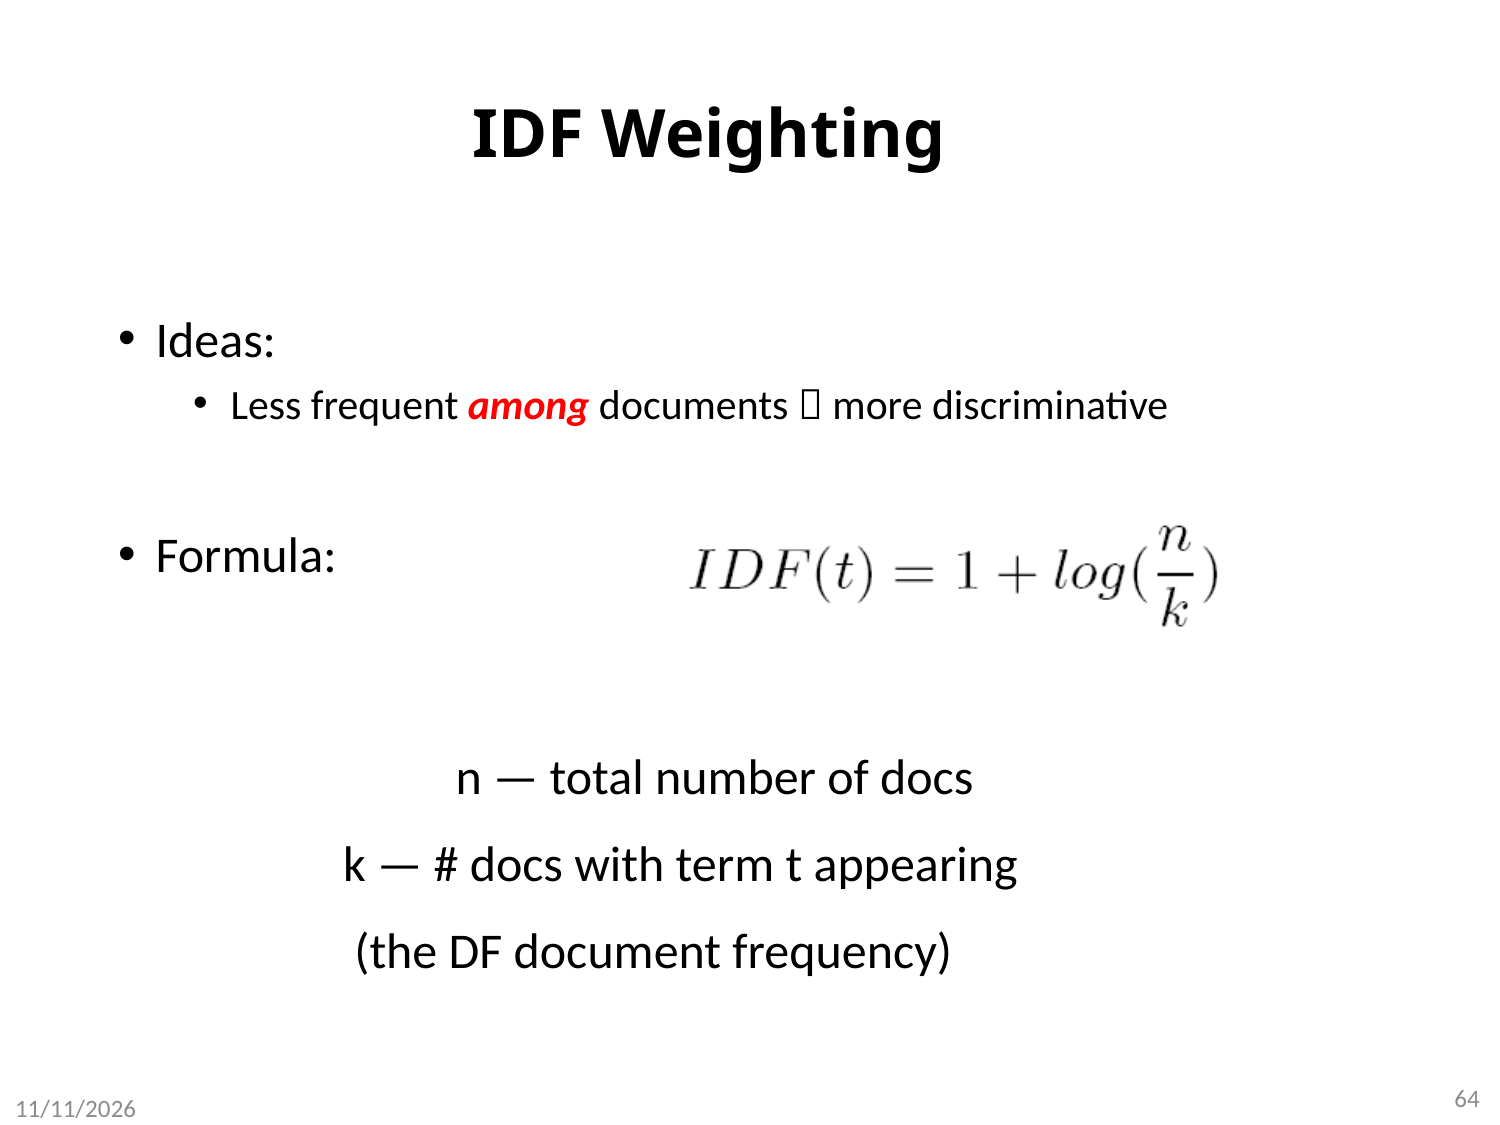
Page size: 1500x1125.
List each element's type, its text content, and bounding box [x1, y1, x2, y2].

list Ideas: Less frequent among documents  more discriminative Formula: n — total number of docs k — # docs with term t appearing (the DF document frequency) [103, 299, 1397, 1014]
picture [649, 496, 1250, 652]
slide_number 64 [1157, 1080, 1495, 1116]
title IDF Weighting [62, 59, 1357, 213]
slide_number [0, 1089, 338, 1125]
